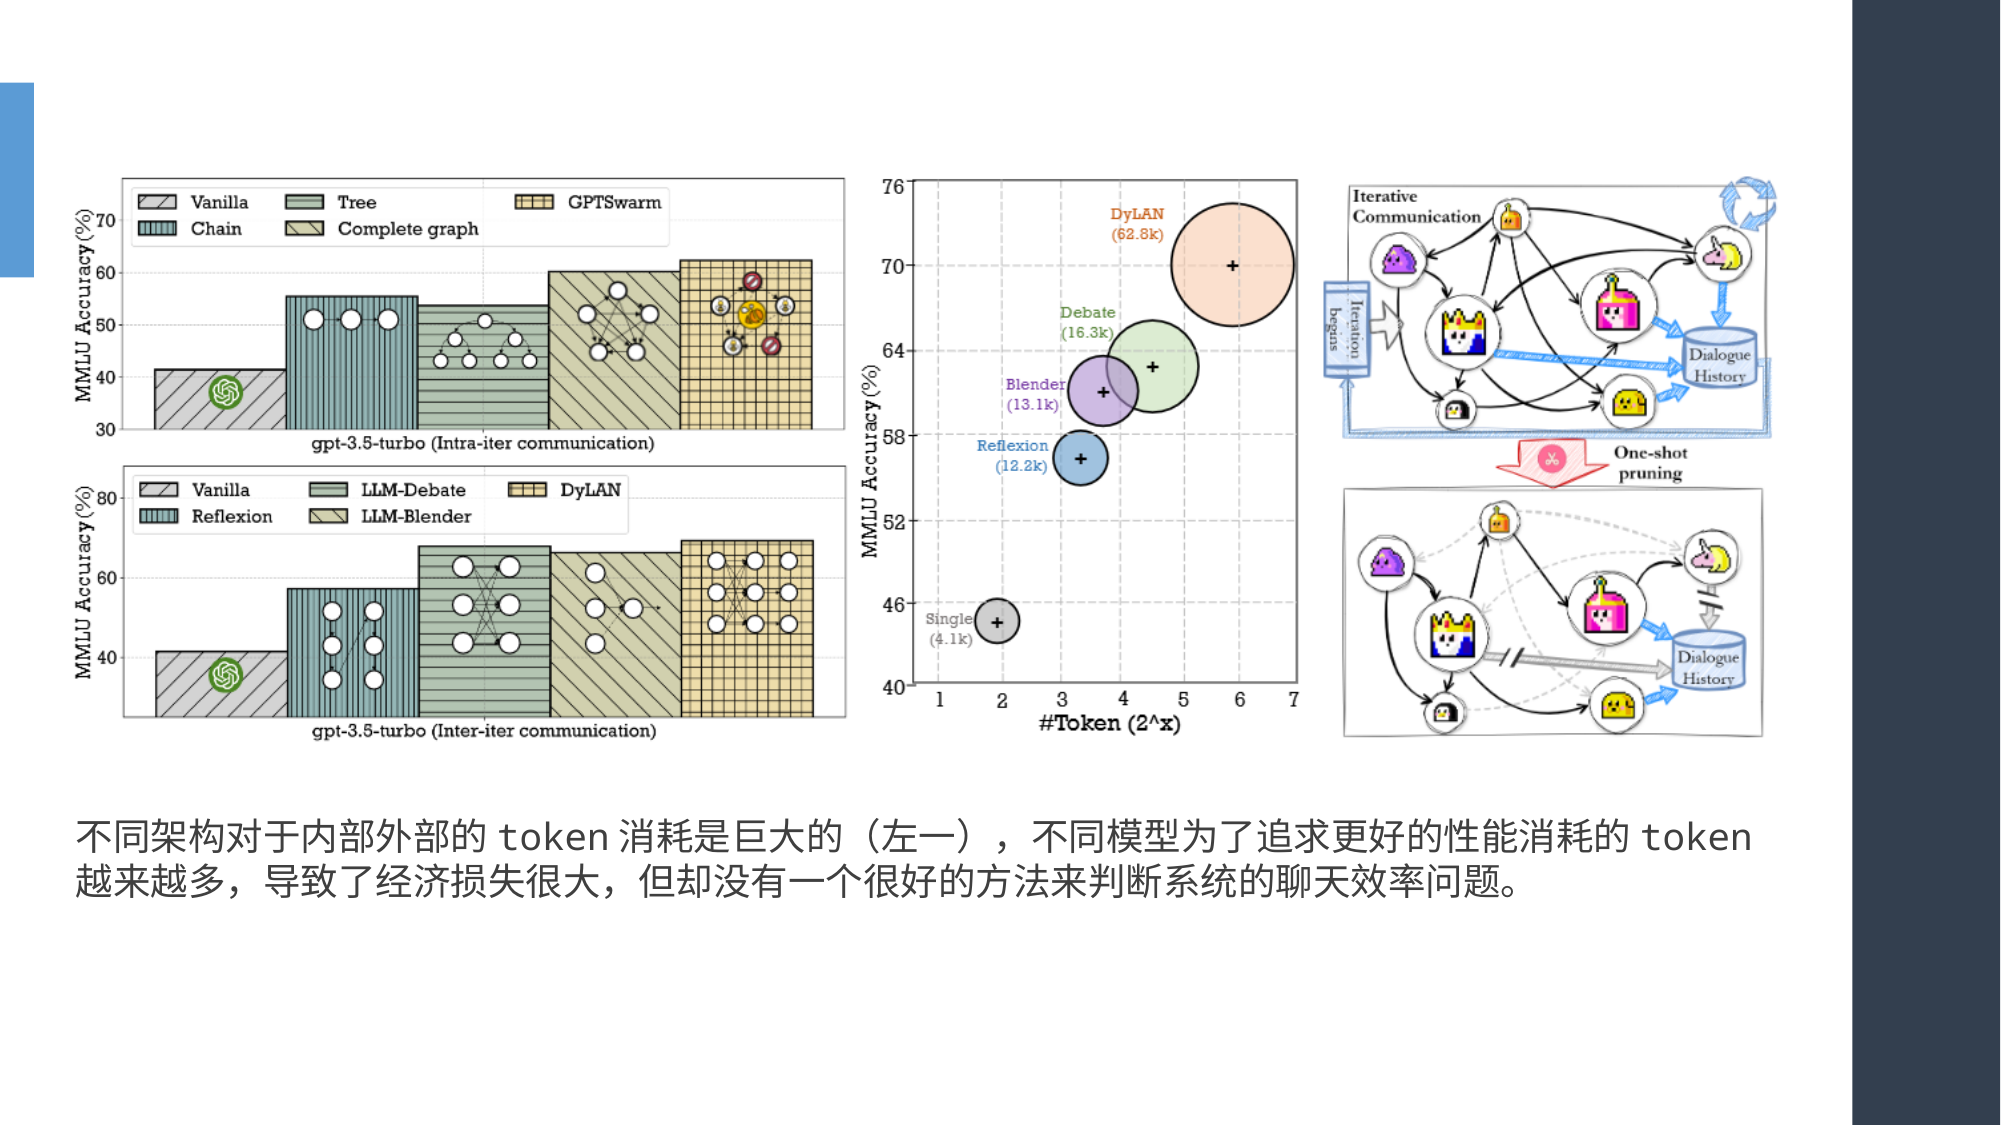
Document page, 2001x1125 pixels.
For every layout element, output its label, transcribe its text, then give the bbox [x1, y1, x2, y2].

picture [41, 146, 1816, 765]
text_box 不同架构对于内部外部的token消耗是巨大的（左一），不同模型为了追求更好的性能消耗的token越来越多，导致了经济损失很大，但却没有一个很好的方法来判断系统的聊天效率问题。 [60, 805, 1797, 911]
